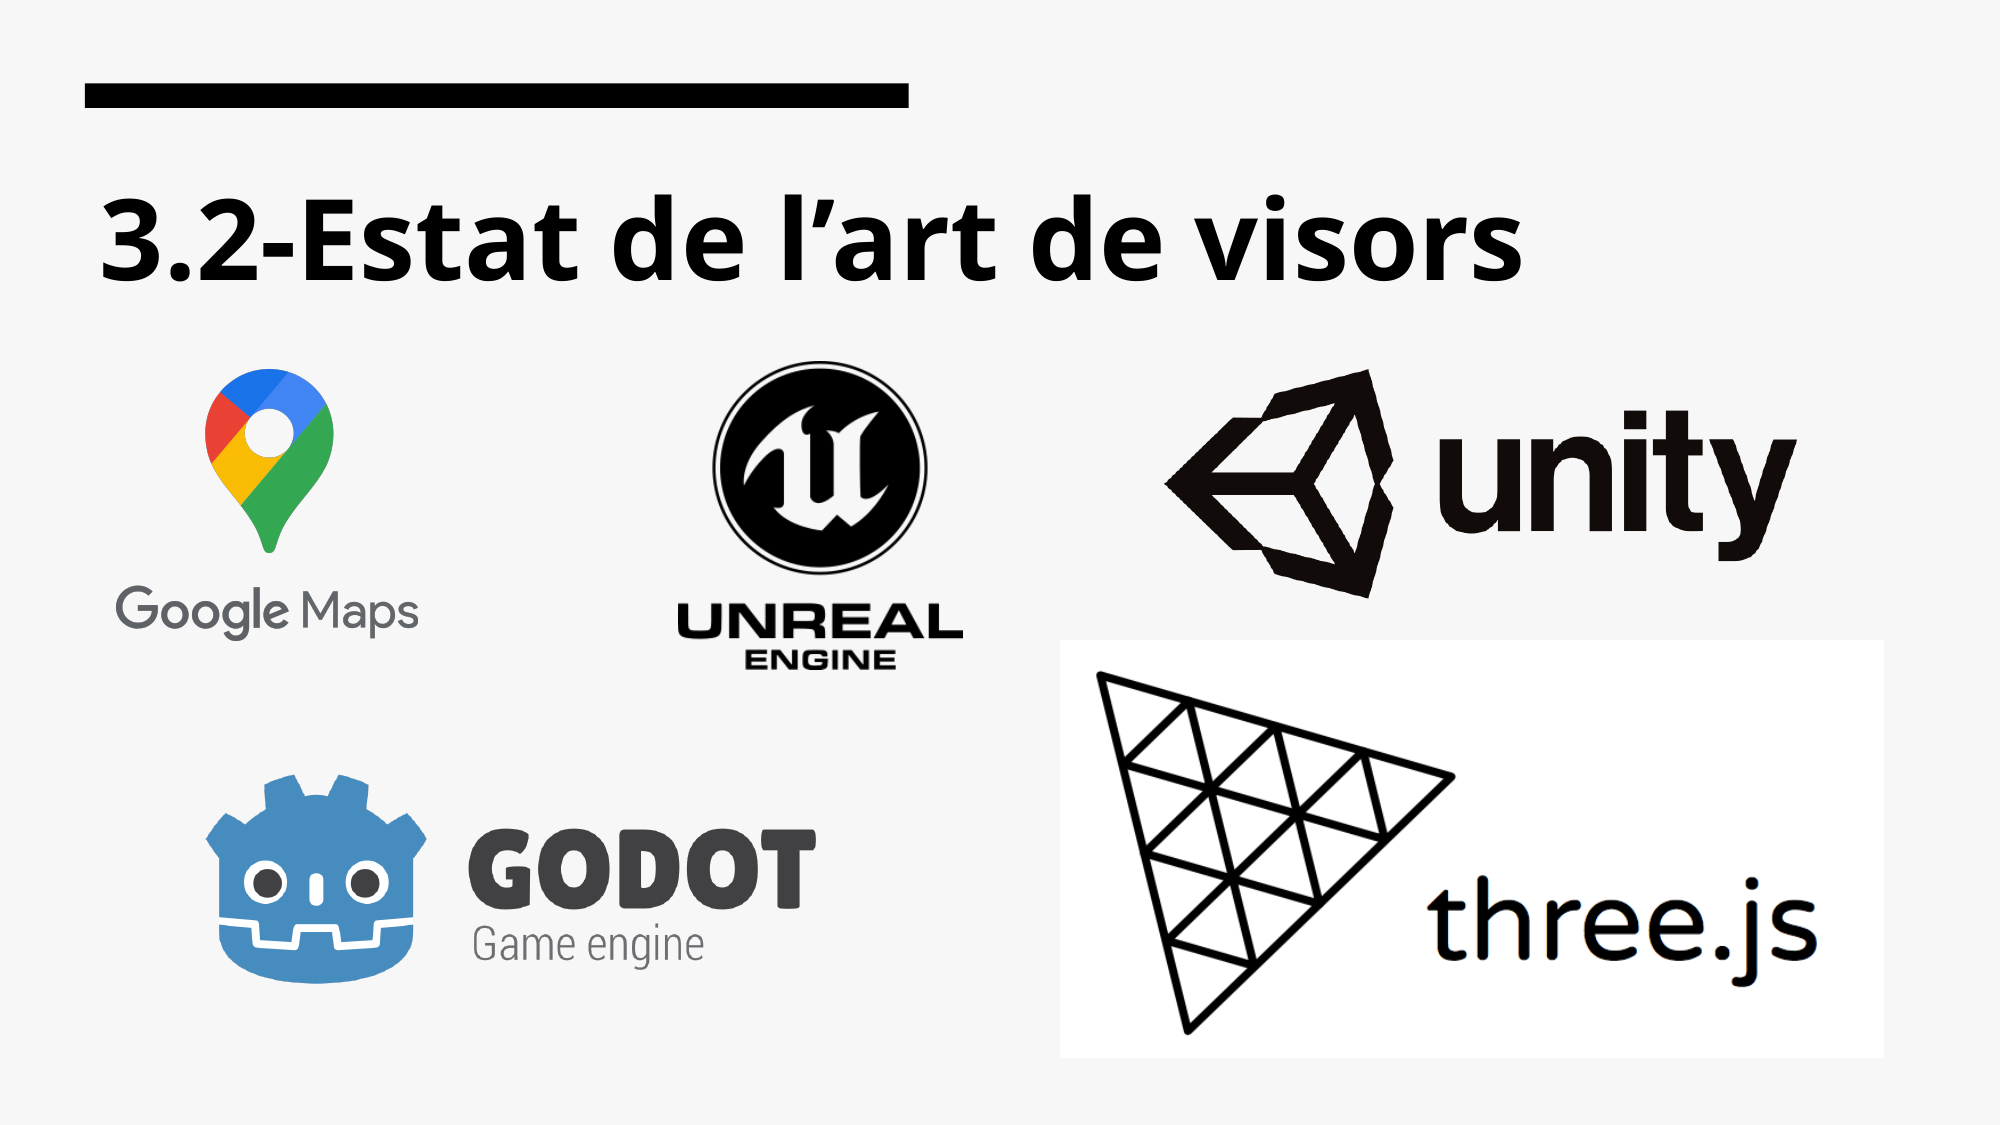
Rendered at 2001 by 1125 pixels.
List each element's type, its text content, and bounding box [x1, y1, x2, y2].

picture [678, 361, 963, 670]
picture [174, 742, 847, 1015]
picture [116, 369, 418, 641]
title 3.2-Estat de l’art de visors [84, 160, 1638, 960]
picture [1060, 640, 1884, 1058]
picture [1164, 369, 1797, 600]
